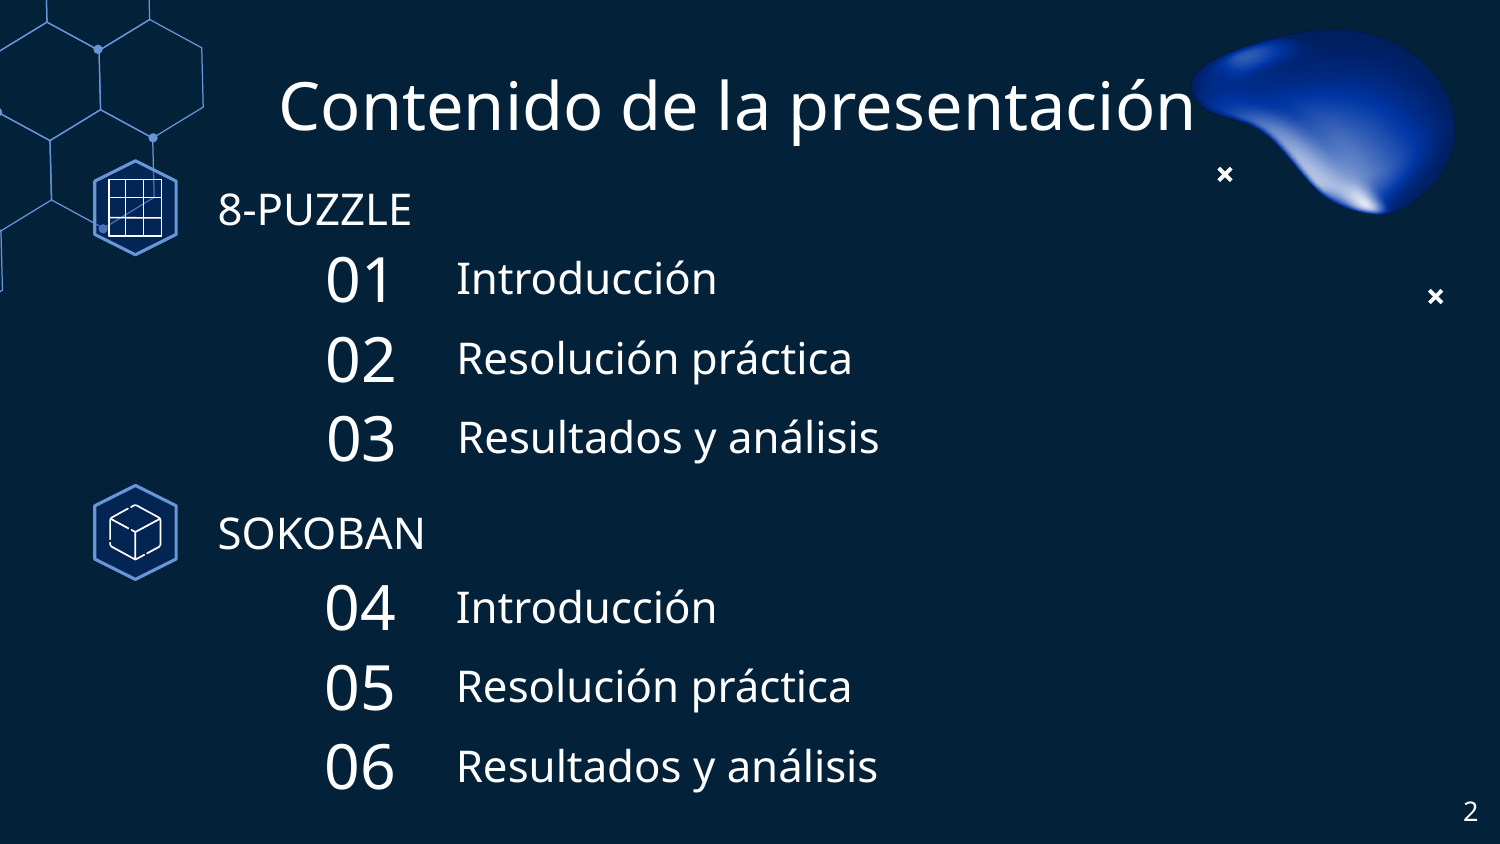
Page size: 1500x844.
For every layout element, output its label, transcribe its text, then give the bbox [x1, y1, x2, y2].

text_box [94, 160, 177, 240]
title Contenido de la presentación [94, 48, 1185, 143]
title 04 [280, 573, 440, 646]
slide_number ‹#› [1403, 779, 1494, 844]
subtitle Resultados y análisis [442, 396, 1298, 476]
title 02 [280, 317, 441, 397]
title 06 [280, 725, 440, 805]
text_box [1429, 289, 1443, 304]
subtitle Resolución práctica [440, 645, 1212, 725]
subtitle Resultados y análisis [440, 725, 1245, 805]
title 03 [281, 396, 442, 476]
title 01 [280, 248, 441, 317]
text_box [1218, 167, 1232, 181]
subtitle Introducción [440, 566, 1055, 646]
subtitle SOKOBAN [202, 492, 522, 573]
subtitle 8-PUZZLE [202, 168, 522, 248]
text_box [115, 245, 155, 255]
text_box [112, 568, 159, 580]
title 05 [280, 646, 440, 725]
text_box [108, 504, 162, 561]
subtitle Introducción [441, 237, 1056, 317]
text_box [108, 179, 163, 237]
subtitle Resolución práctica [441, 317, 1213, 396]
picture [1190, 0, 1486, 243]
text_box [94, 485, 177, 567]
